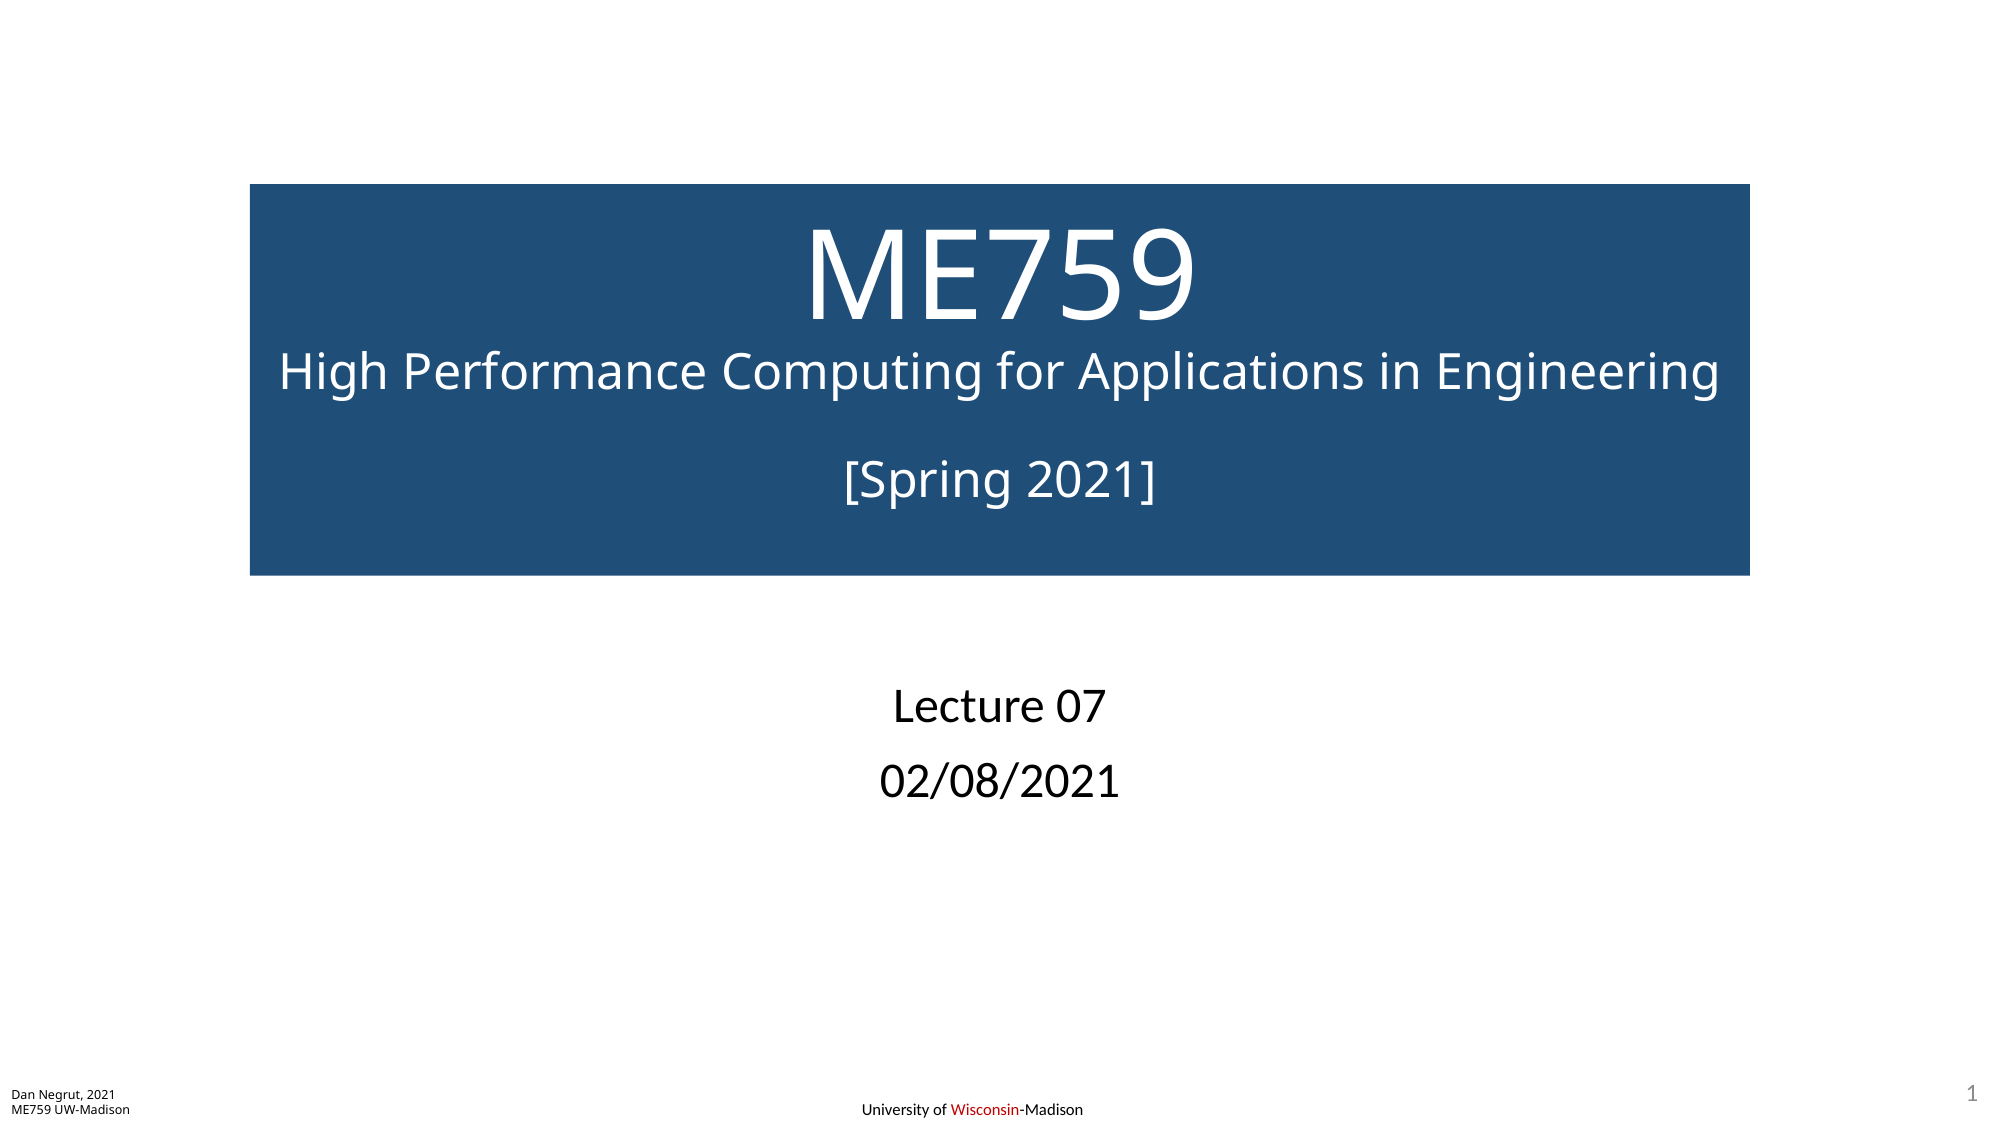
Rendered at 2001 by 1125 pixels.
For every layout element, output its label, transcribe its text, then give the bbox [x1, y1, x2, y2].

slide_number 1 [1879, 1069, 1994, 1114]
title ME759 High Performance Computing for Applications in Engineering [Spring 2021] [249, 184, 1750, 576]
text_box Dan Negrut, 2021 ME759 UW-Madison [0, 1079, 145, 1125]
subtitle Lecture 07 02/08/2021 [249, 590, 1750, 863]
